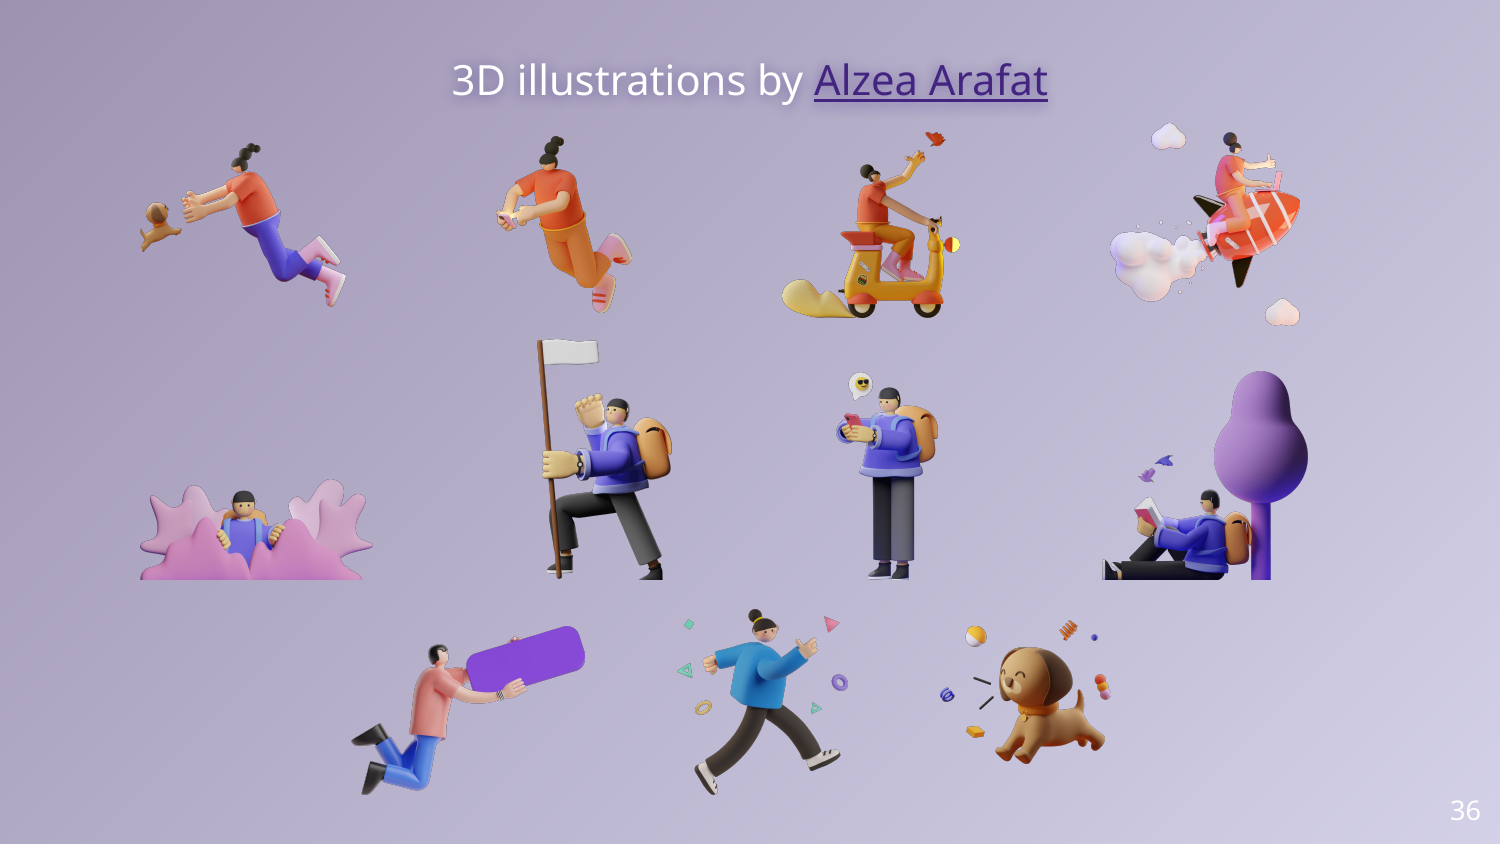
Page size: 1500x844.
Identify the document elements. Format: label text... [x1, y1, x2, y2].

picture [1102, 371, 1308, 580]
picture [940, 619, 1112, 764]
title 3D illustrations by Alzea Arafat [140, 40, 1360, 106]
picture [1110, 123, 1300, 327]
picture [782, 132, 960, 318]
picture [496, 136, 632, 314]
picture [836, 372, 938, 580]
picture [140, 479, 374, 580]
slide_number ‹#› [1391, 779, 1482, 844]
picture [139, 142, 346, 307]
picture [676, 609, 849, 795]
picture [351, 626, 585, 795]
picture [537, 339, 672, 580]
